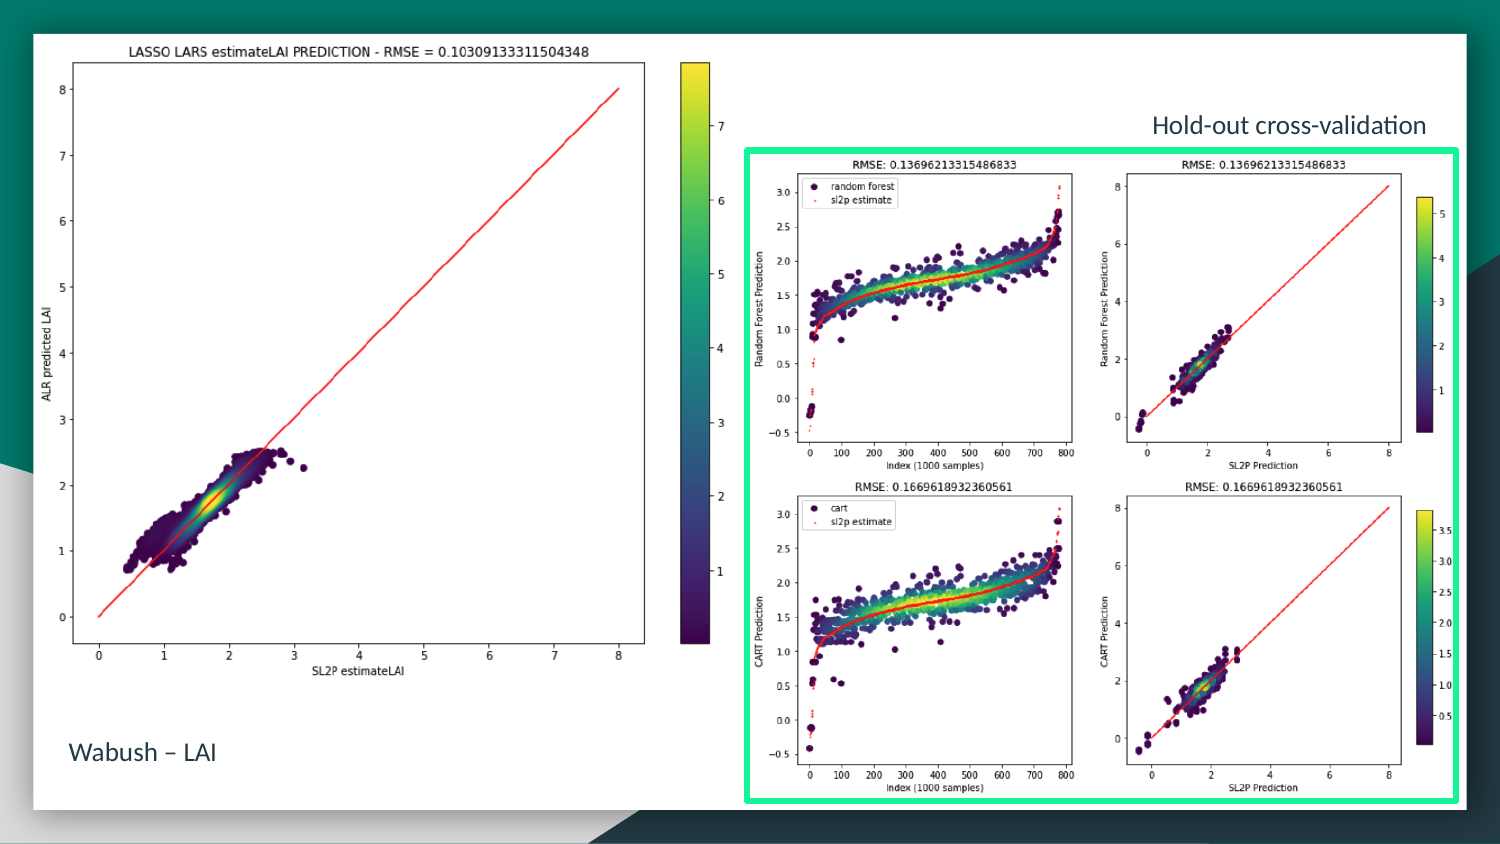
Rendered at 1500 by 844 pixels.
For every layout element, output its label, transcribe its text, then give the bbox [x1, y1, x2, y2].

list Wabush – LAI [53, 682, 744, 783]
picture [749, 153, 1454, 798]
picture [36, 38, 730, 684]
list Hold-out cross-validation [1137, 55, 1453, 153]
